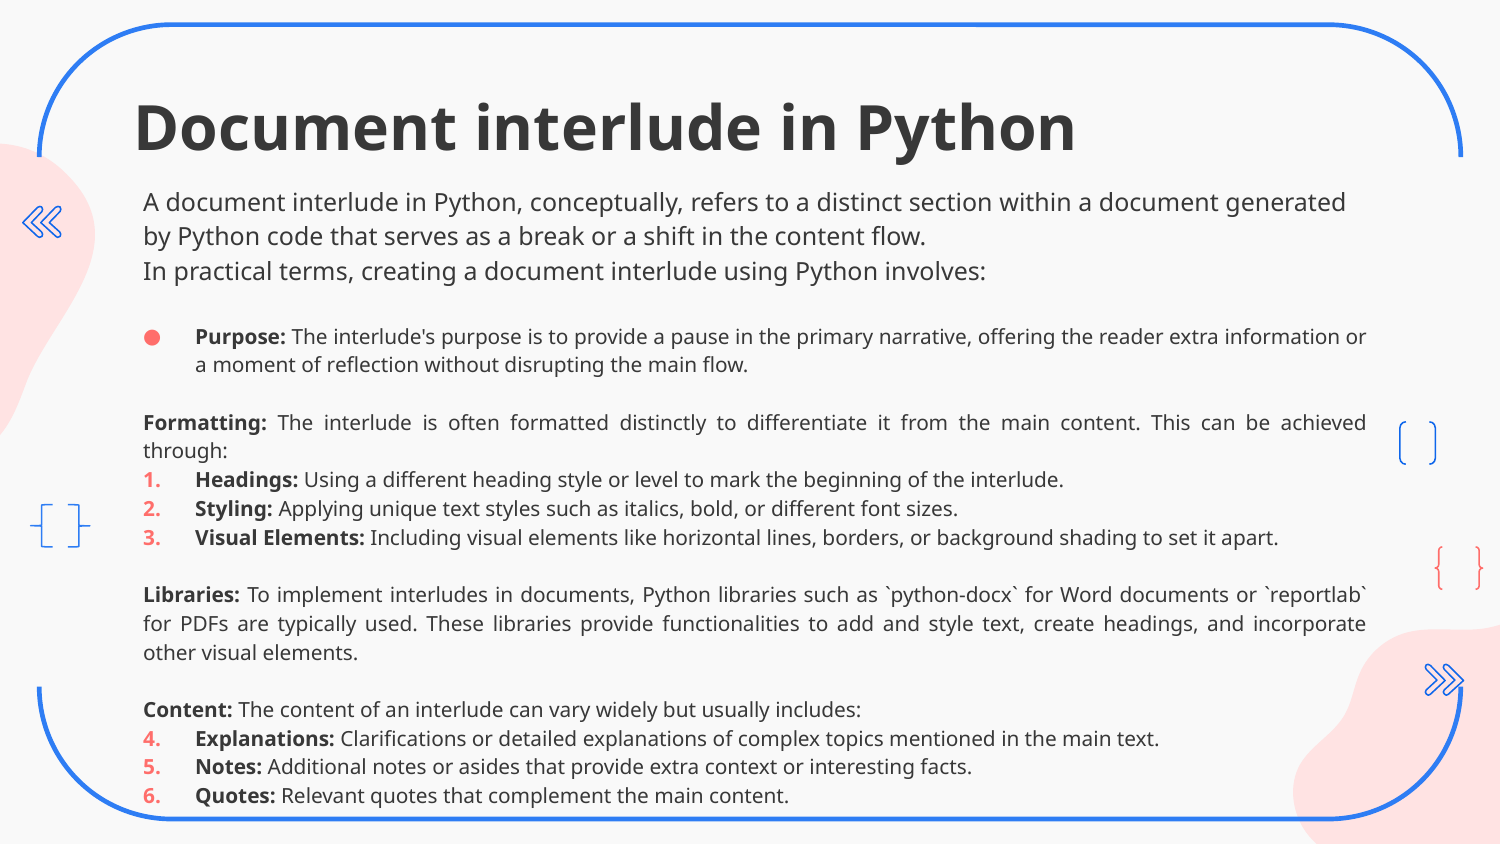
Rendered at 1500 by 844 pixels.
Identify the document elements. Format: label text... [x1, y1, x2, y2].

list A document interlude in Python, conceptually, refers to a distinct section within a document generated by Python code that serves as a break or a shift in the content flow. In practical terms, creating a document interlude using Python involves: Purpose: The interlude's purpose is to provide a pause in the primary narrative, offering the reader extra information or a moment of reflection without disrupting the main flow. Formatting: The interlude is often formatted distinctly to differentiate it from the main content. This can be achieved through: Headings: Using a different heading style or level to mark the beginning of the interlude. Styling: Applying unique text styles such as italics, bold, or different font sizes. Visual Elements: Including visual elements like horizontal lines, borders, or background shading to set it apart. Libraries: To implement interludes in documents, Python libraries such as `python-docx` for Word documents or `reportlab` for PDFs are typically used. These libraries provide functionalities to add and style text, create headings, and incorporate other visual elements. Content: The content of an interlude can vary widely but usually includes: Explanations: Clarifications or detailed explanations of complex topics mentioned in the main text. Notes: Additional notes or asides that provide extra context or interesting facts. Quotes: Relevant quotes that complement the main content. [105, 166, 1382, 374]
title Document interlude in Python [118, 72, 1382, 166]
